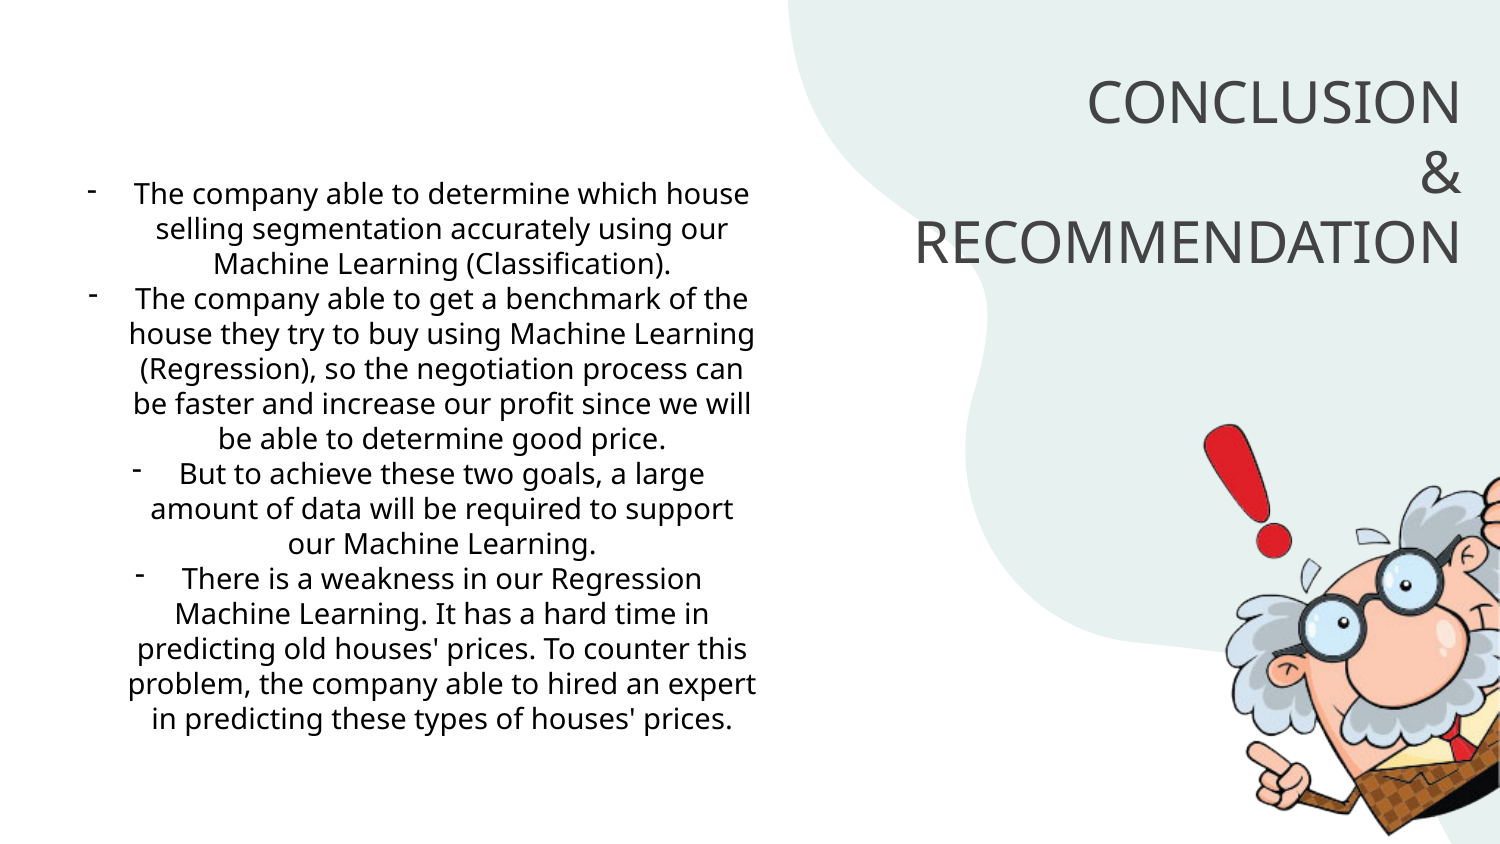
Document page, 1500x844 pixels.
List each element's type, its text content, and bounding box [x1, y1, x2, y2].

picture [988, 414, 1500, 844]
title CONCLUSION & RECOMMENDATION [814, 50, 1478, 292]
text_box The company able to determine which house selling segmentation accurately using our Machine Learning (Classification). The company able to get a benchmark of the house they try to buy using Machine Learning (Regression), so the negotiation process can be faster and increase our profit since we will be able to determine good price. But to achieve these two goals, a large amount of data will be required to support our Machine Learning. There is a weakness in our Regression Machine Learning. It has a hard time in predicting old houses' prices. To counter this problem, the company able to hired an expert in predicting these types of houses' prices. [65, 124, 773, 750]
